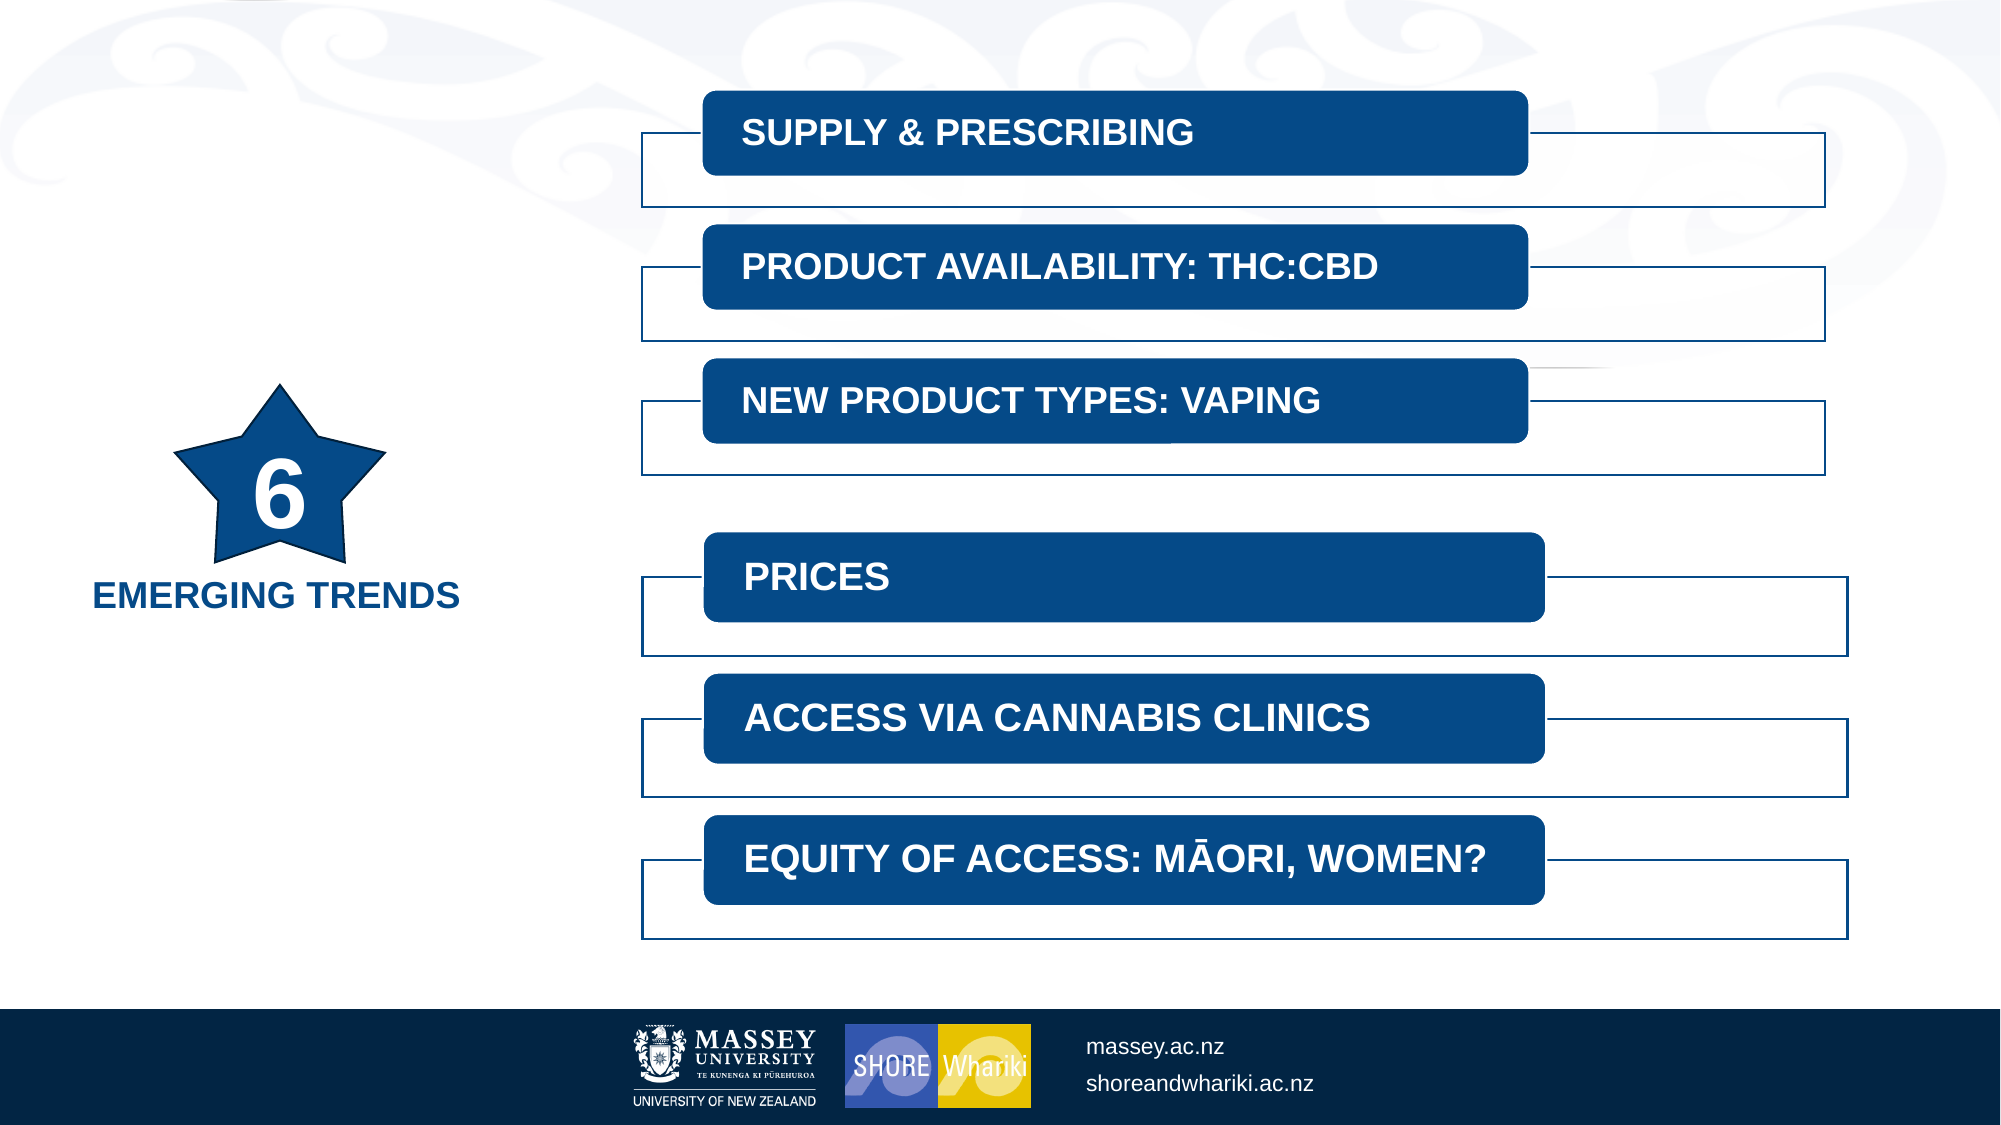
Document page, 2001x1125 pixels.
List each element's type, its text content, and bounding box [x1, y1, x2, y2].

text_box 6 [172, 383, 387, 563]
picture [845, 1024, 1031, 1108]
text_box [642, 529, 1848, 941]
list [642, 87, 1825, 478]
picture [622, 1013, 827, 1118]
text_box EMERGING TRENDS [77, 563, 483, 624]
